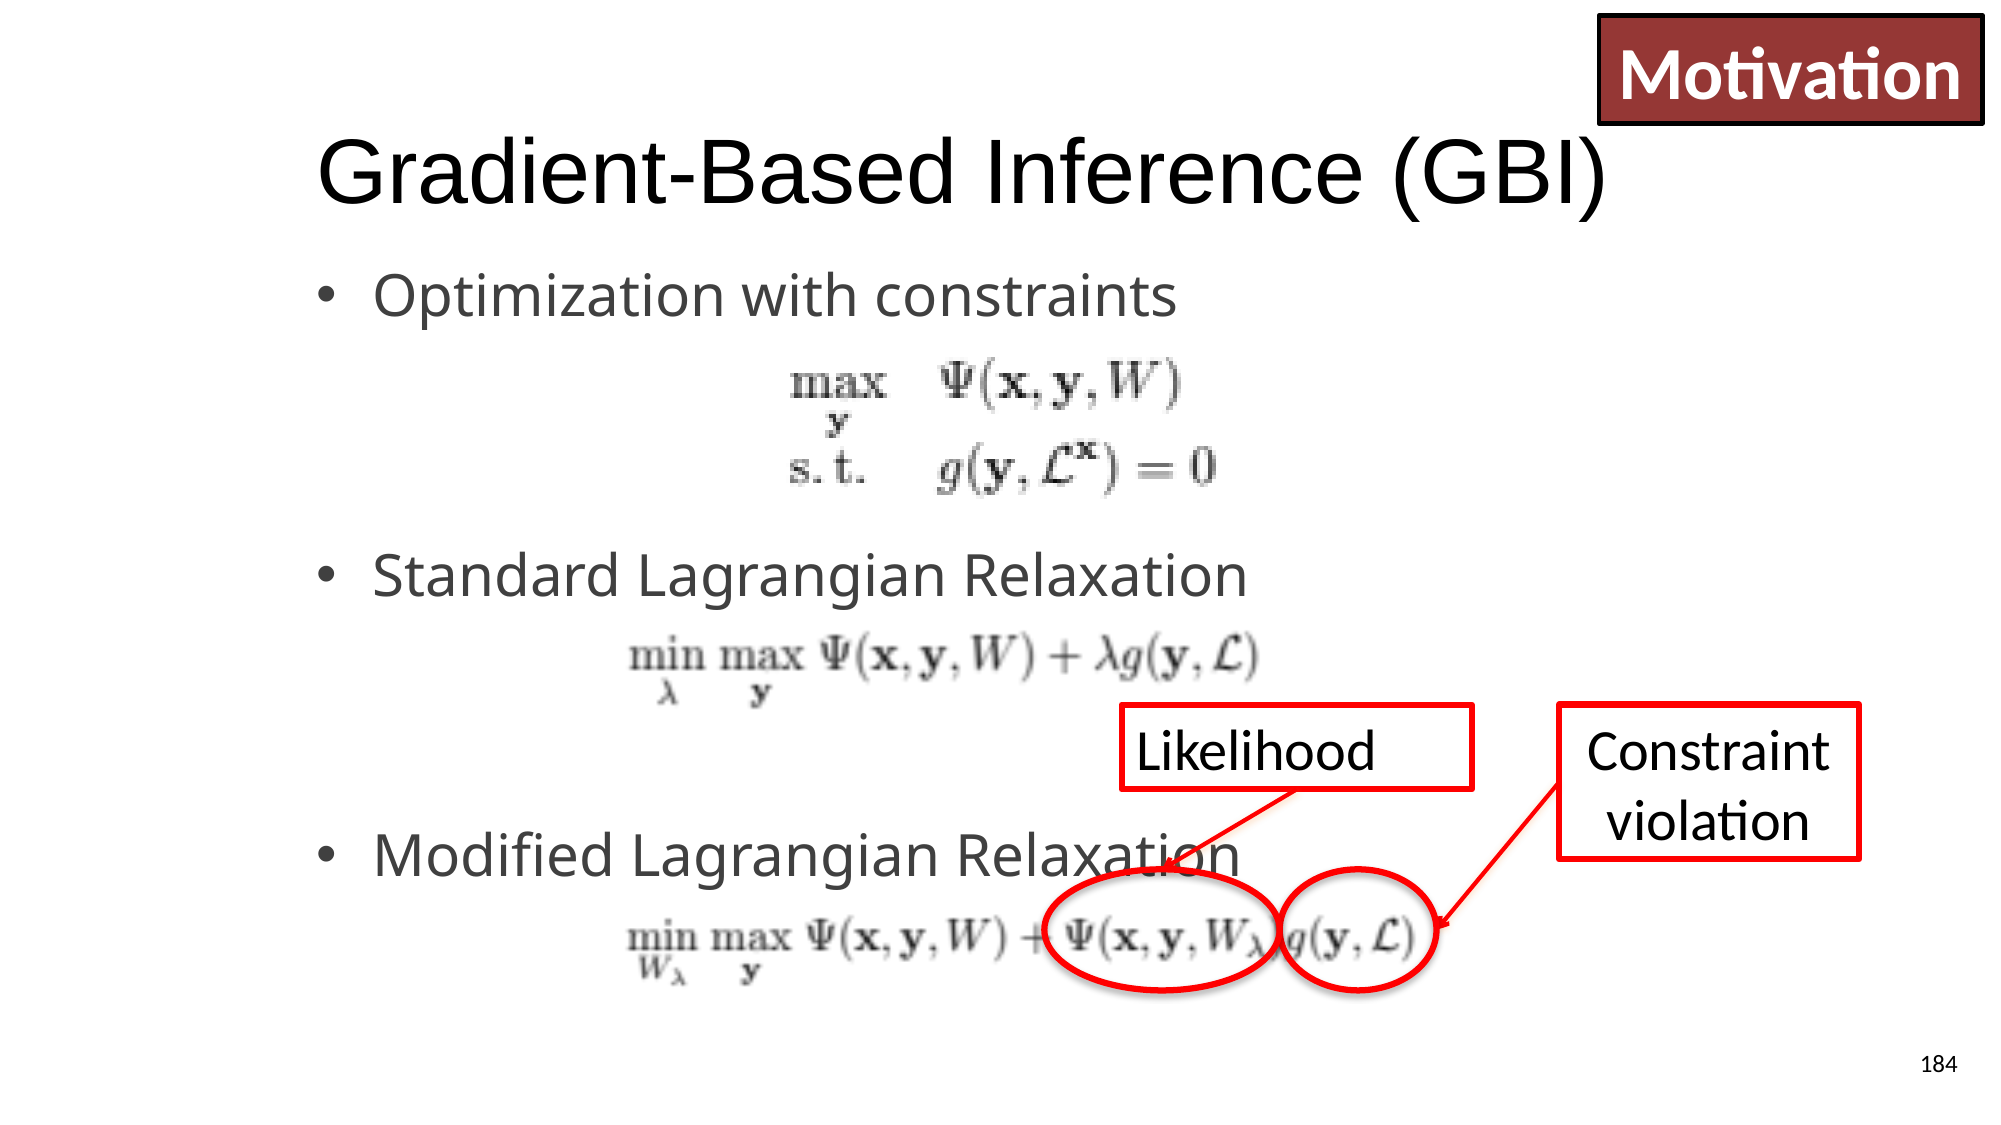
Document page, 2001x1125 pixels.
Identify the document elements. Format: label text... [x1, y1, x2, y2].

title Gradient-Based Inference (GBI) [301, 97, 1750, 223]
text_box Motivation [1597, 13, 1985, 126]
text_box Constraint violation [1559, 704, 1859, 860]
picture [624, 625, 1271, 714]
text_box Likelihood [1121, 704, 1472, 790]
text_box [1291, 868, 1437, 961]
list Optimization with constraints Standard Lagrangian Relaxation Modified Lagrangian Relaxation [301, 243, 1699, 991]
picture [775, 341, 1225, 500]
text_box [1061, 868, 1262, 897]
picture [604, 899, 1423, 991]
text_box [1161, 790, 1297, 870]
slide_number 183 [1853, 1019, 1974, 1106]
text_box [1436, 782, 1560, 930]
